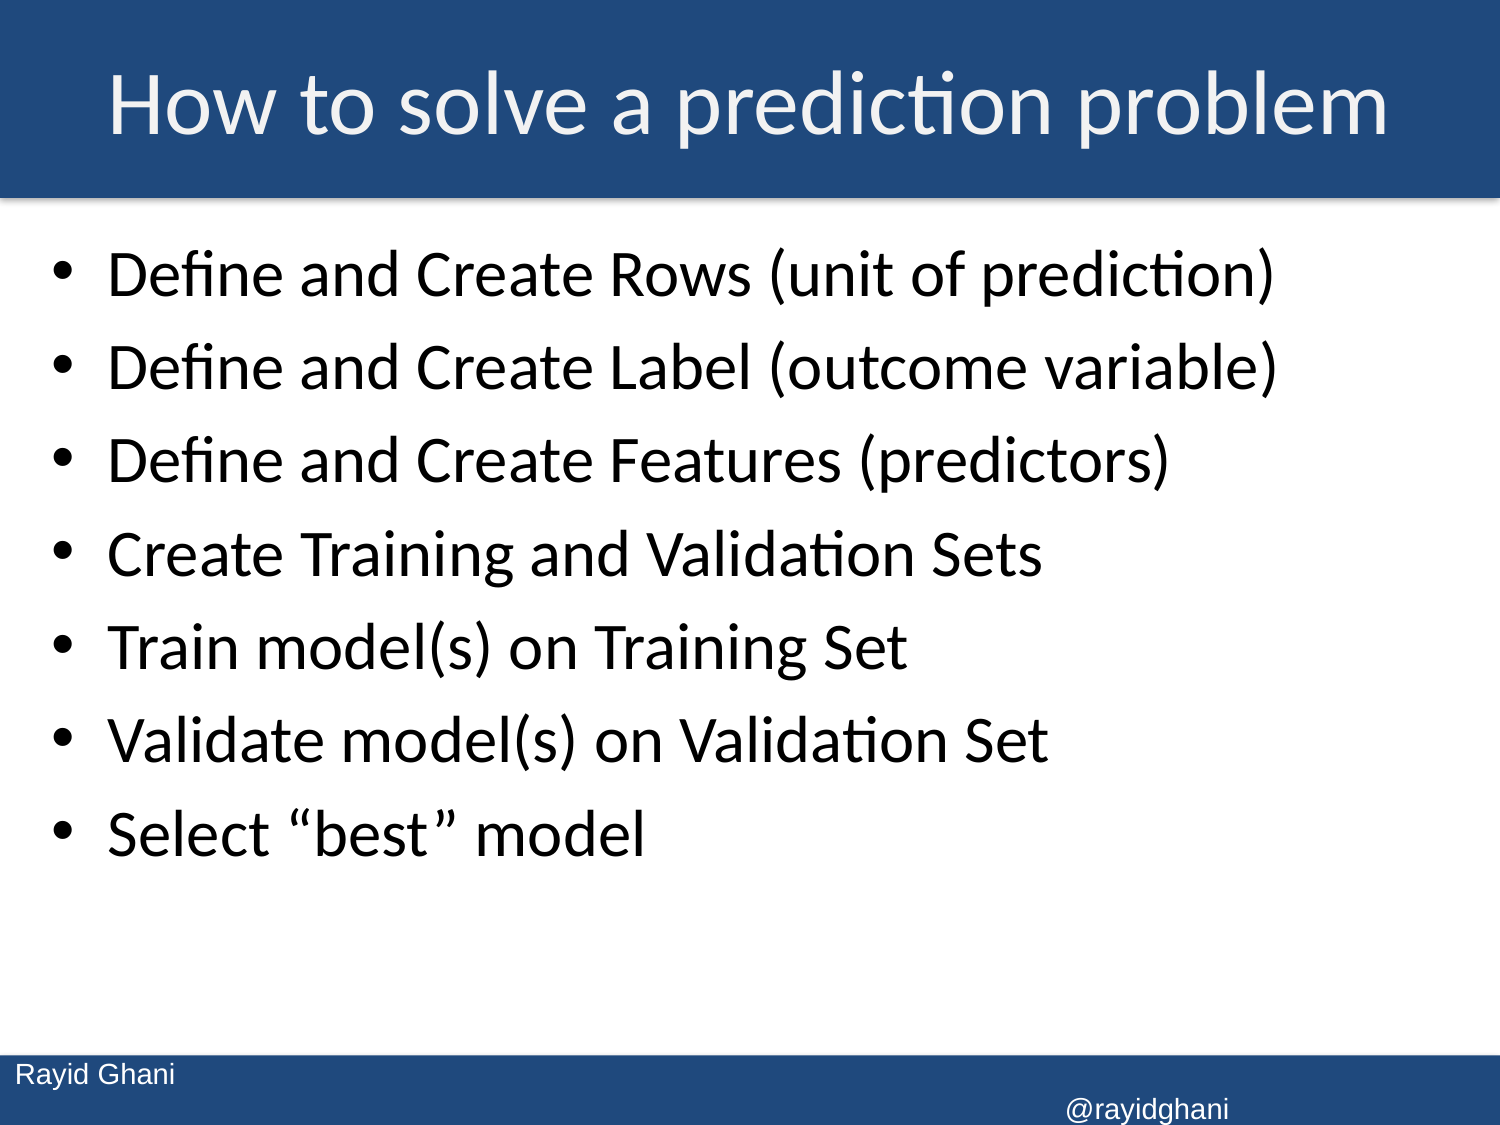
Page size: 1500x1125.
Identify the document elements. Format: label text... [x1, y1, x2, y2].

title How to solve a prediction problem [0, 3, 1500, 192]
list Define and Create Rows (unit of prediction) Define and Create Label (outcome variable) Define and Create Features (predictors) Create Training and Validation Sets Train model(s) on Training Set Validate model(s) on Validation Set Select “best” model [36, 222, 1472, 1035]
